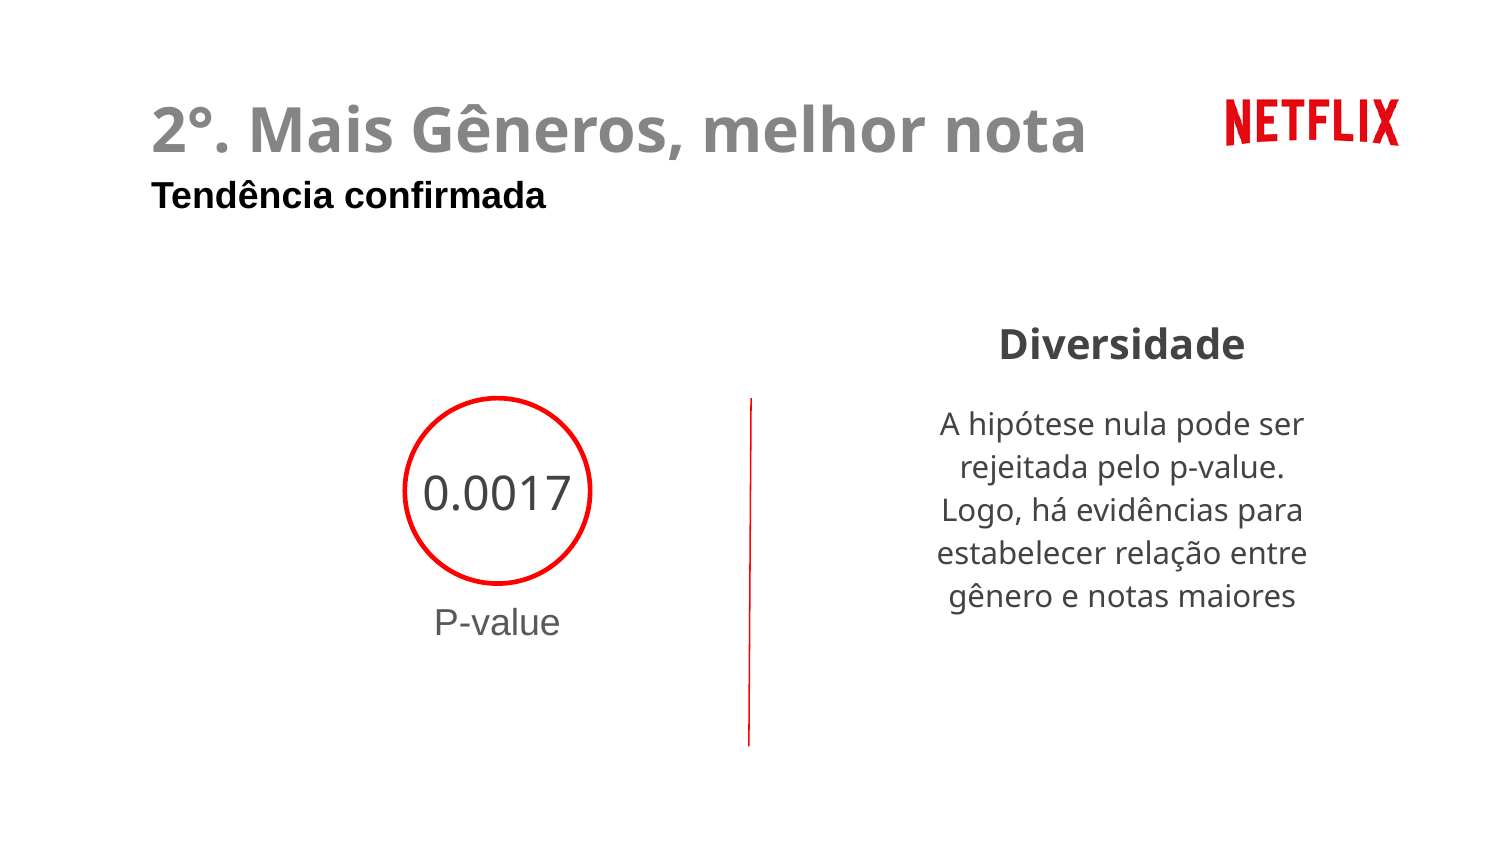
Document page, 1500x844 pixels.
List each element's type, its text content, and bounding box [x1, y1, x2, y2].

text_box 0.0017 [384, 429, 611, 553]
text_box A hipótese nula pode ser rejeitada pelo p-value. Logo, há evidências para estabelecer relação entre gênero e notas maiores [909, 383, 1336, 692]
picture [1197, 53, 1425, 191]
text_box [748, 397, 752, 747]
text_box Diversidade [947, 302, 1298, 383]
text_box 2°. Mais Gêneros, melhor nota [136, 53, 1196, 155]
text_box P-value [347, 571, 648, 669]
text_box Tendência confirmada [136, 155, 1210, 231]
text_box [428, 398, 567, 429]
text_box [428, 553, 567, 571]
